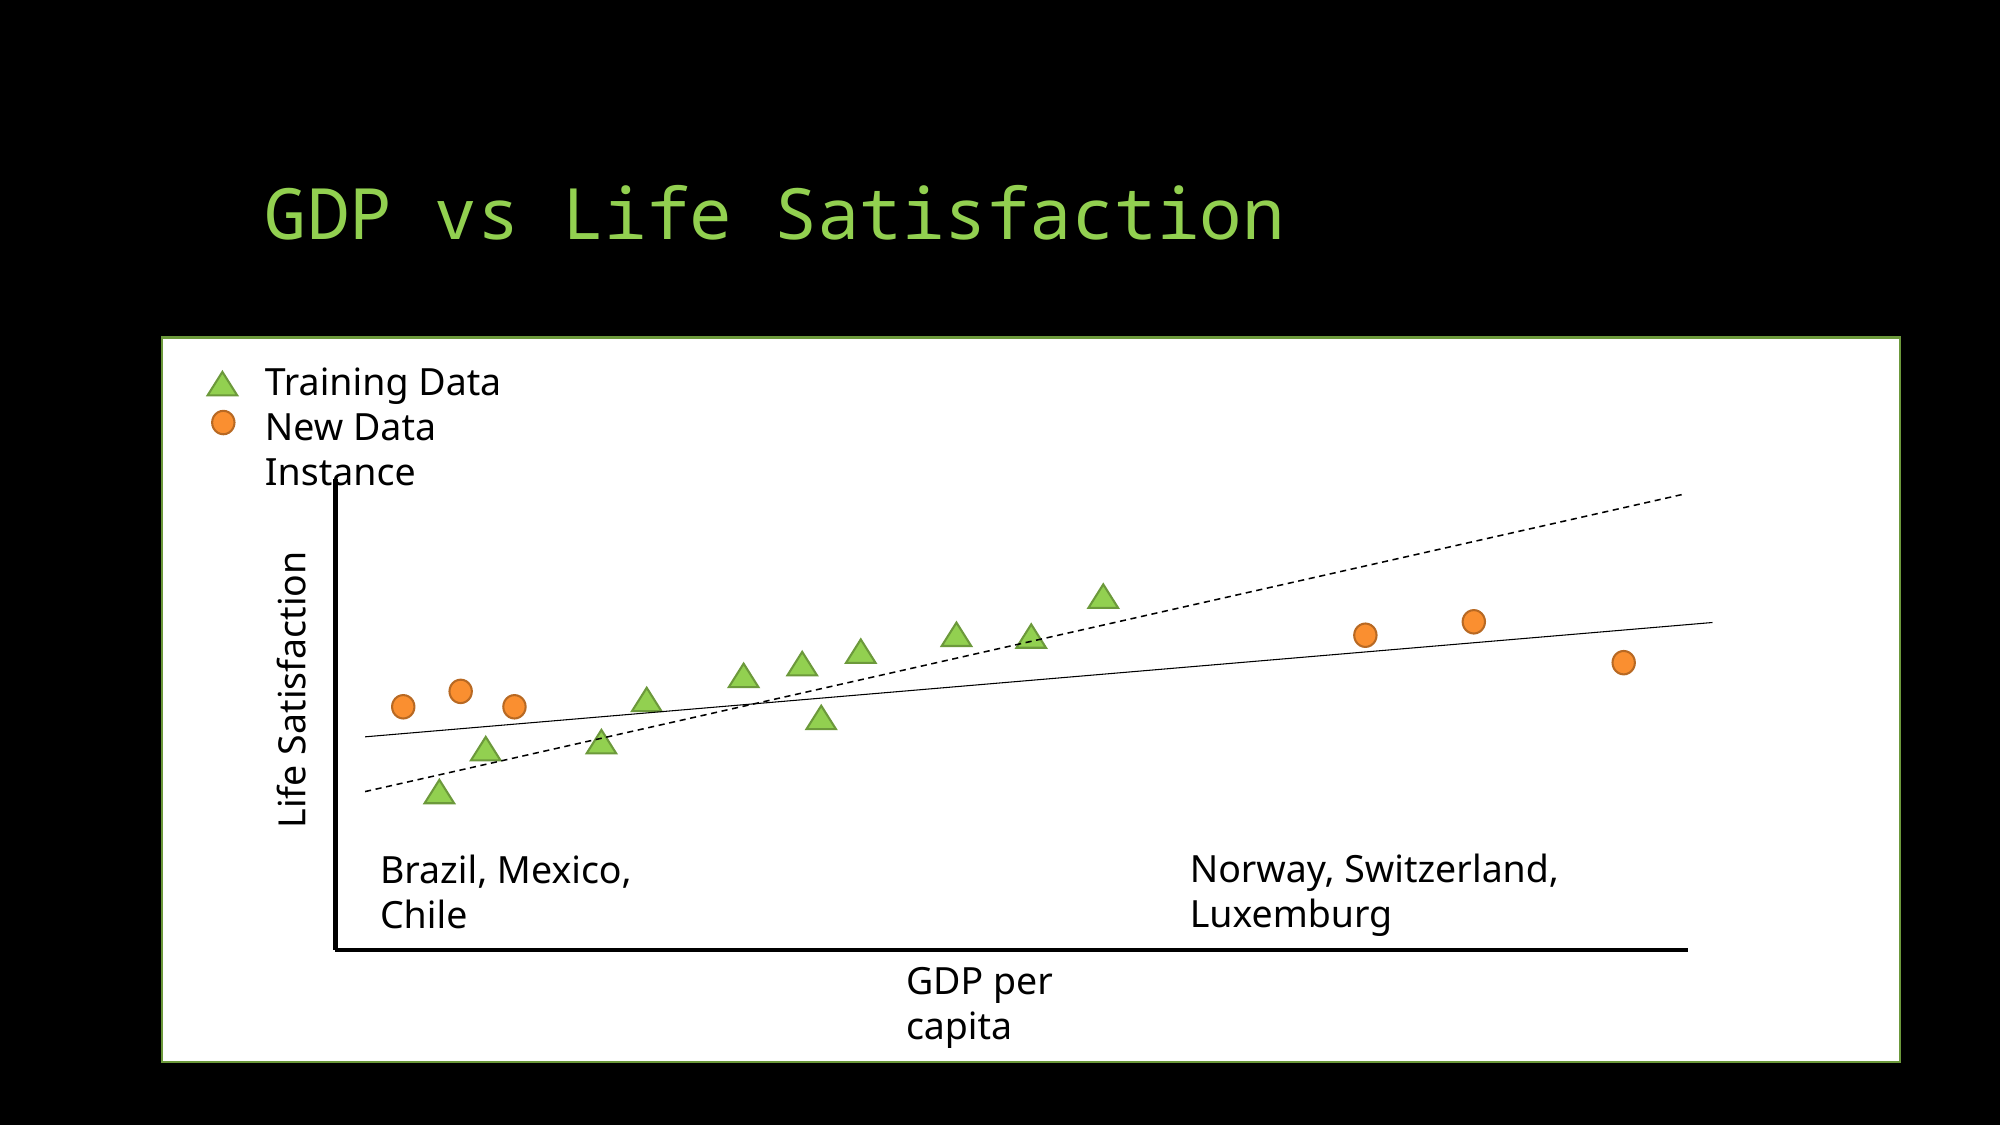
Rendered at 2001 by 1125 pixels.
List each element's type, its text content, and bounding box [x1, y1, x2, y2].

text_box Norway, Switzerland, Luxemburg [1175, 837, 1747, 942]
text_box [211, 409, 236, 436]
text_box [422, 792, 457, 805]
text_box [161, 336, 1901, 1063]
text_box Brazil, Mexico, Chile [365, 838, 716, 943]
text_box Training Data New Data Instance [249, 350, 597, 501]
title GDP vs Life Satisfaction [249, 75, 1750, 263]
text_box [364, 622, 1713, 737]
text_box [205, 369, 240, 397]
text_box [364, 737, 1685, 792]
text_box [364, 493, 1685, 622]
text_box Life Satisfaction [260, 488, 321, 844]
text_box GDP per capita [891, 951, 1175, 1055]
